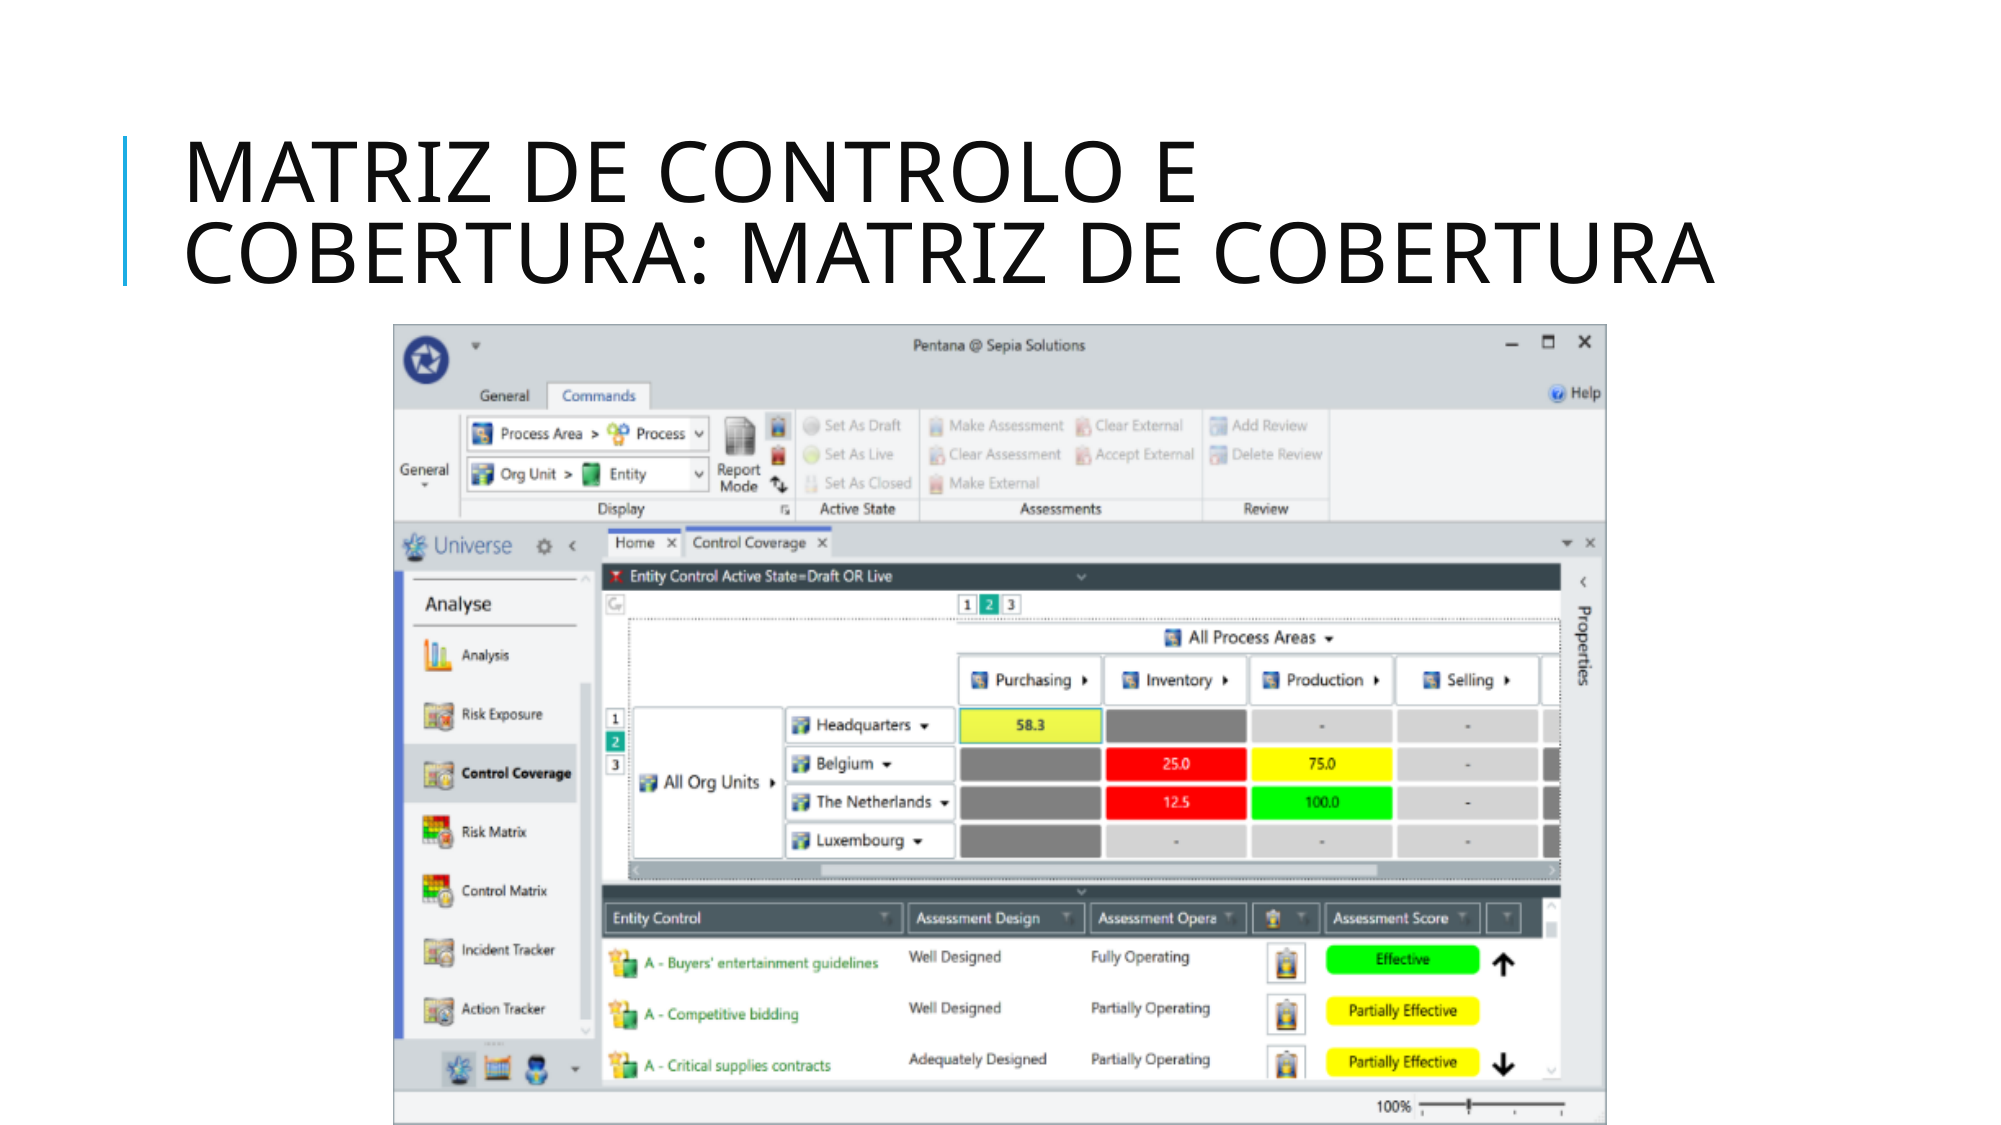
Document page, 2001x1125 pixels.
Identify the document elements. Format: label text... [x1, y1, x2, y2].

picture [393, 324, 1607, 1125]
title Matriz de controlo e cobertura: Matriz de cobertura [168, 96, 1763, 342]
